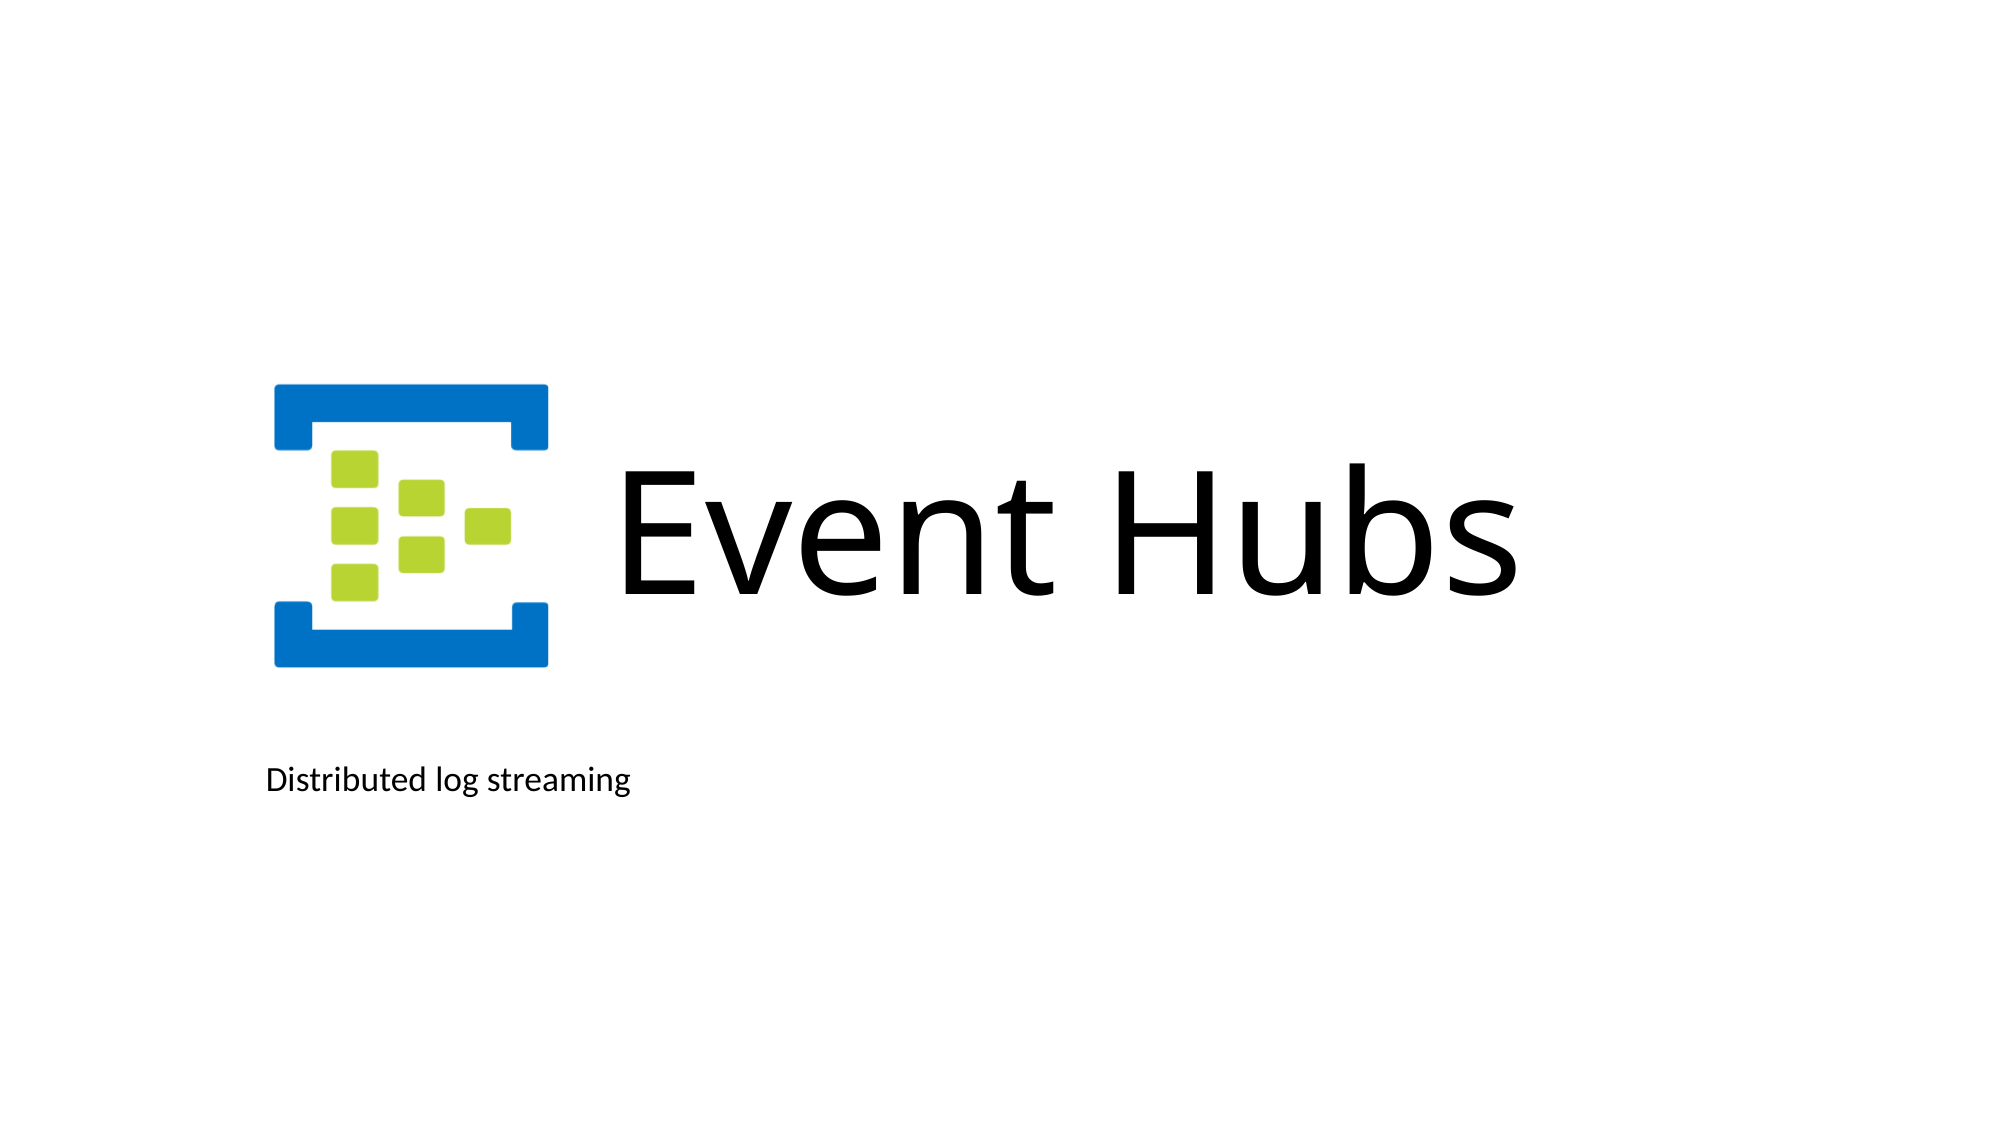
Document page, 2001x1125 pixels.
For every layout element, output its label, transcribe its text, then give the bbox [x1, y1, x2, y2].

picture [274, 379, 549, 677]
title Event Hubs [594, 430, 1744, 639]
list Distributed log streaming [250, 752, 1808, 807]
